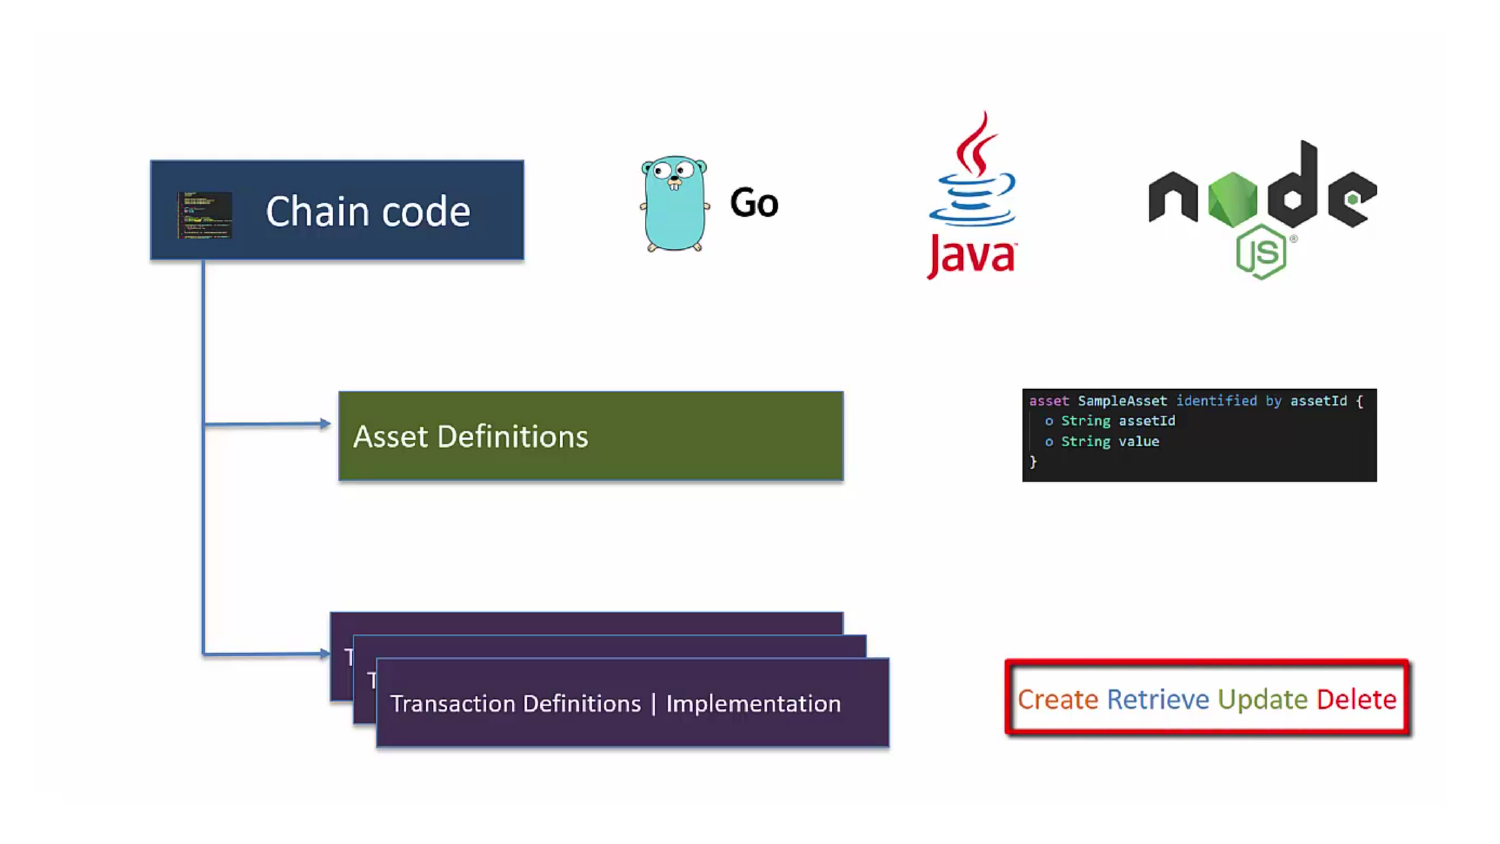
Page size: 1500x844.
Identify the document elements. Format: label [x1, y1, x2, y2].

picture [34, 32, 1447, 806]
